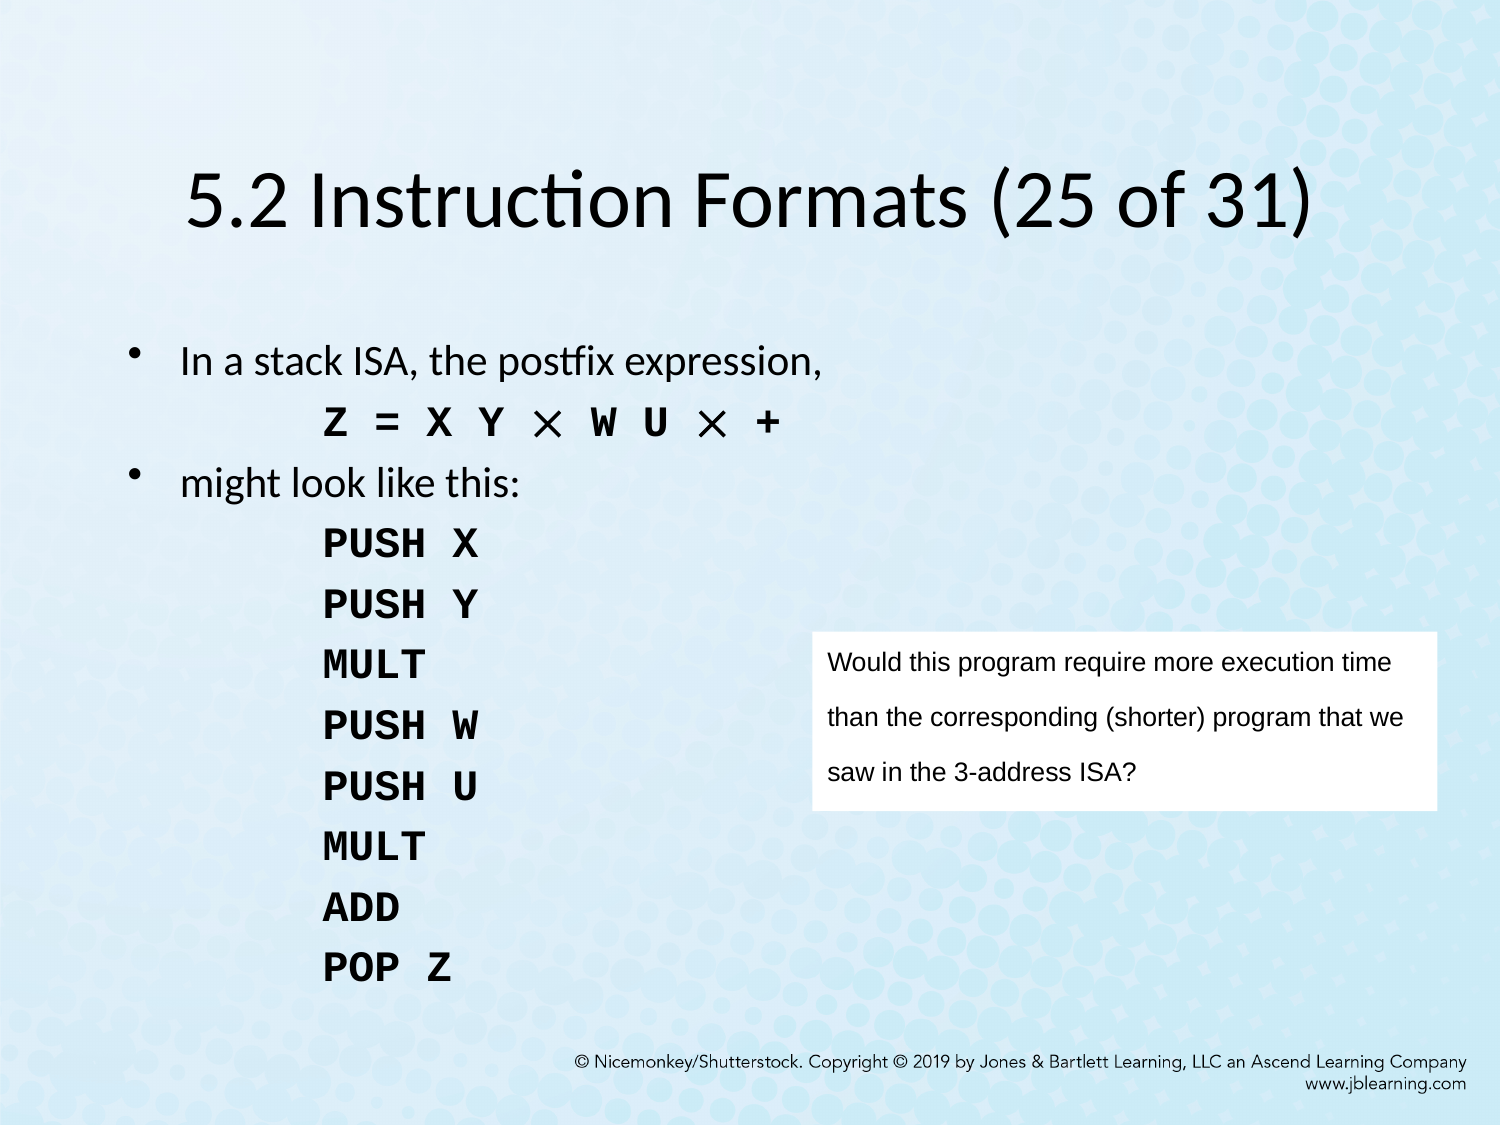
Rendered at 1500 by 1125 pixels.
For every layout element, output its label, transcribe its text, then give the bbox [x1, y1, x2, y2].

text_box Would this program require more execution time than the corresponding (shorter) program that we saw in the 3-address ISA? [812, 631, 1438, 812]
list In a stack ISA, the postfix expression, Z = X Y  W U  + might look like this: PUSH X PUSH Y MULT PUSH W PUSH U MULT ADD POP Z [112, 324, 1388, 1000]
picture [0, 0, 1500, 1125]
title 5.2 Instruction Formats (25 of 31) [112, 99, 1388, 288]
